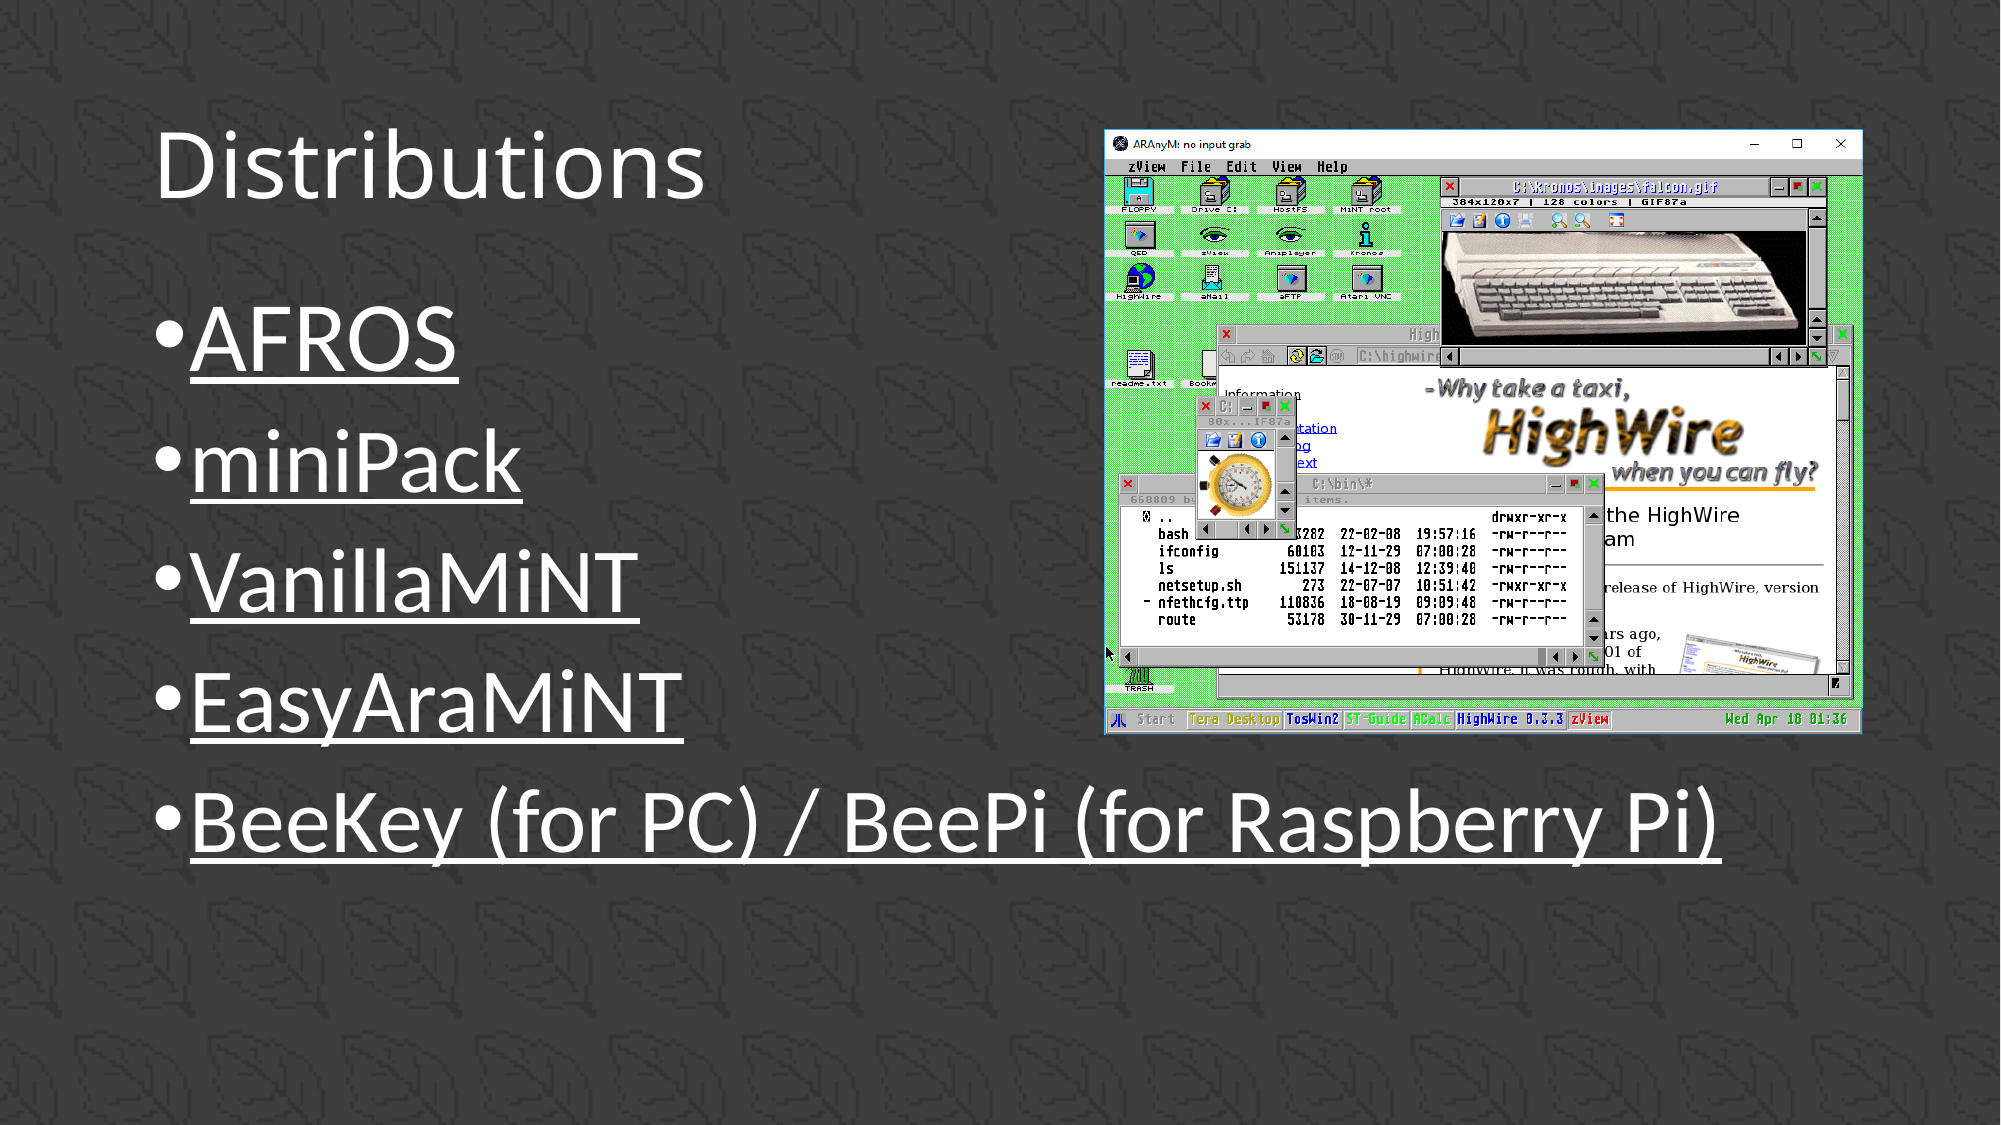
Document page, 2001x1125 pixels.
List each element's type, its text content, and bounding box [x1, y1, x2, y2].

list AFROS miniPack VanillaMiNT EasyAraMiNT BeeKey (for PC) / BeePi (for Raspberry Pi) [137, 277, 1863, 1037]
title Distributions [137, 59, 1863, 277]
picture [0, 0, 2001, 1125]
